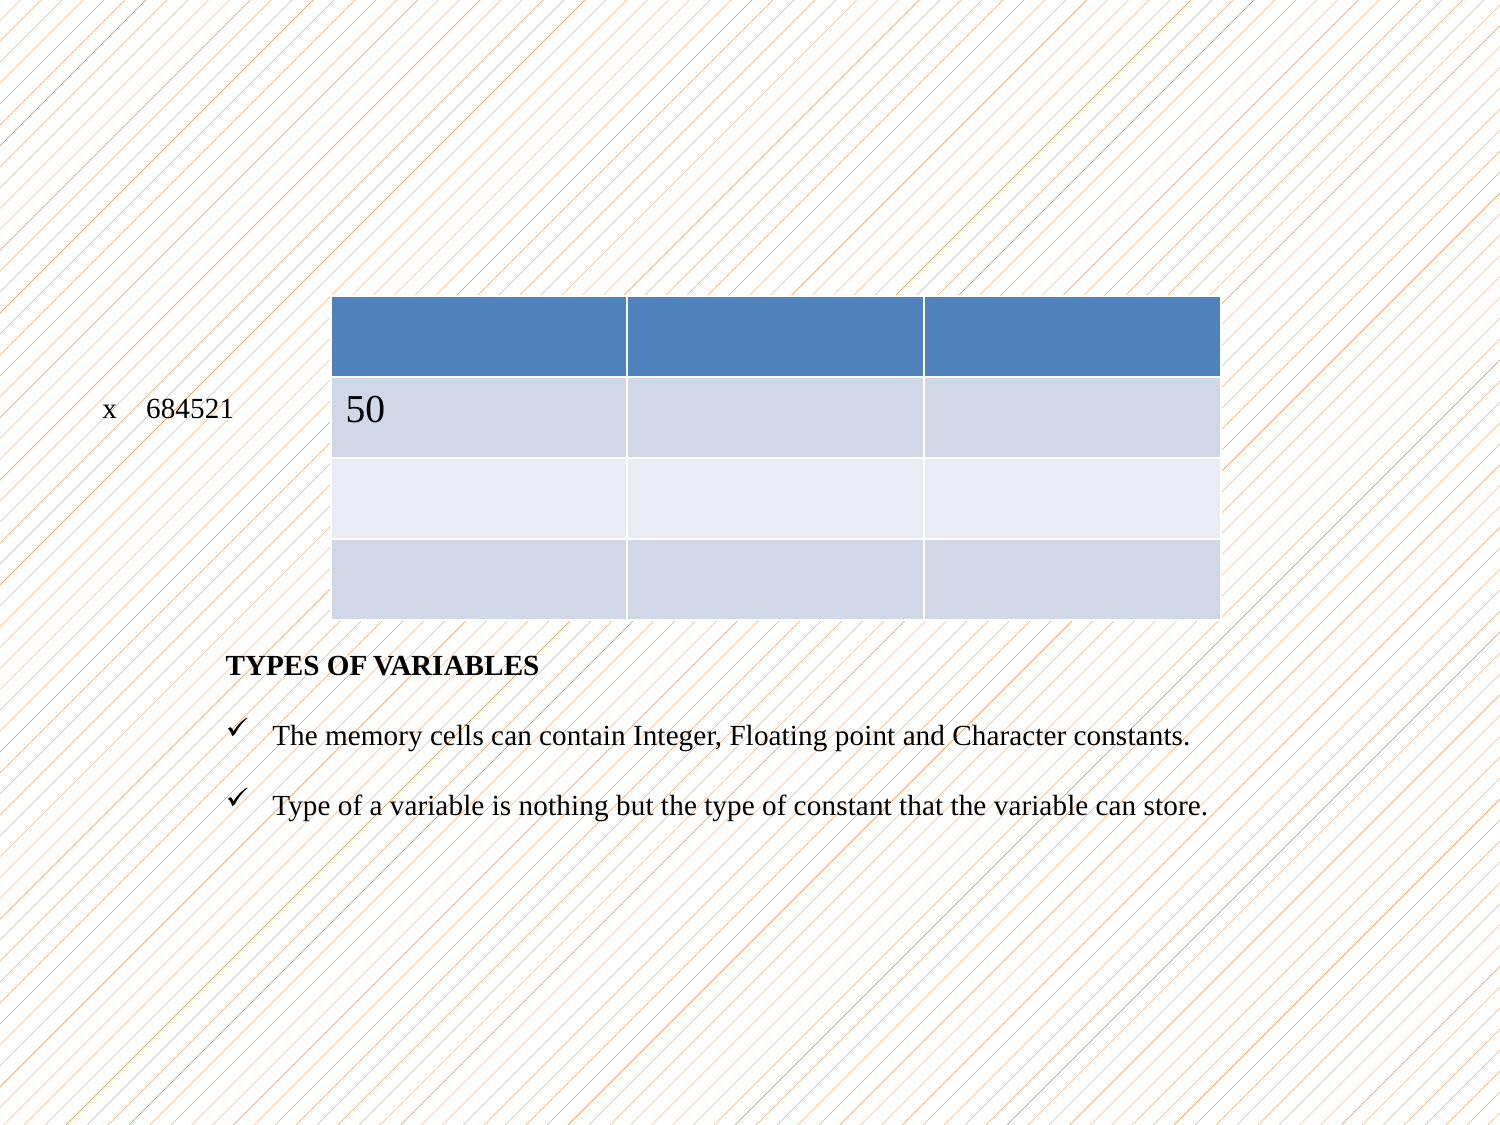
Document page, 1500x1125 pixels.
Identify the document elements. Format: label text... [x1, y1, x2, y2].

table_cell [332, 459, 626, 538]
text_box x 684521 [87, 382, 311, 433]
table_cell [925, 378, 1220, 457]
text_box [1222, 415, 1428, 423]
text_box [759, 904, 1353, 986]
table_cell [332, 540, 626, 619]
table_header [628, 297, 923, 376]
table_cell [925, 540, 1220, 619]
table_header [925, 297, 1220, 376]
text_box [1222, 354, 1428, 359]
table_header [332, 297, 626, 376]
text_box [99, 433, 131, 473]
text_box TYPES OF VARIABLES The memory cells can contain Integer, Floating point and Character constants. Type of a variable is nothing but the type of constant that the variable can store. [210, 639, 1308, 894]
table_cell [925, 459, 1220, 538]
table_cell [628, 540, 923, 619]
table_cell [628, 378, 923, 457]
text_box [1222, 359, 1442, 415]
table_cell 50 [332, 378, 626, 457]
text_box [227, 354, 330, 423]
text_box [600, 205, 638, 261]
table_cell [628, 459, 923, 538]
text_box [0, 0, 680, 106]
